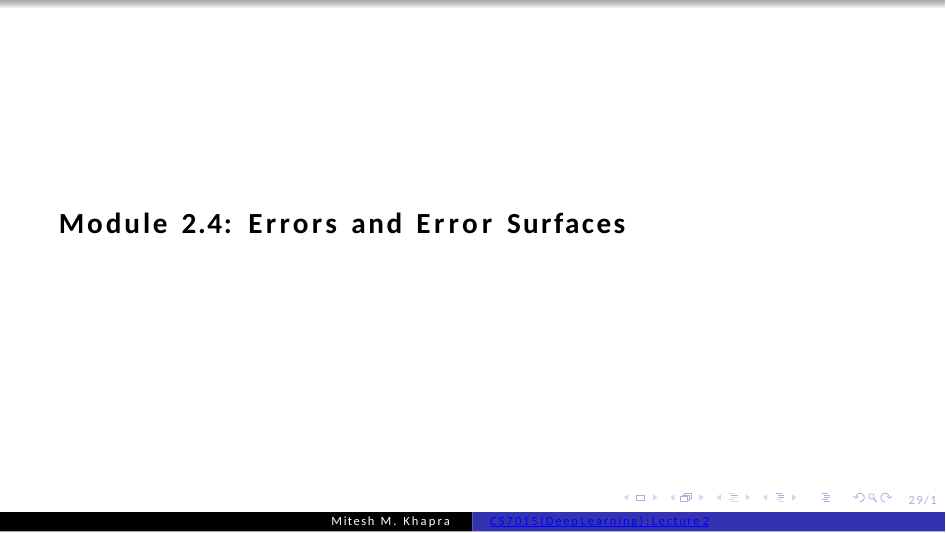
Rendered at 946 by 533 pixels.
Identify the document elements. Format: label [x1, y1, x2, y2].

text_box [56, 201, 634, 239]
text_box [0, 511, 946, 532]
picture [0, 0, 945, 8]
slide_number [902, 493, 946, 511]
